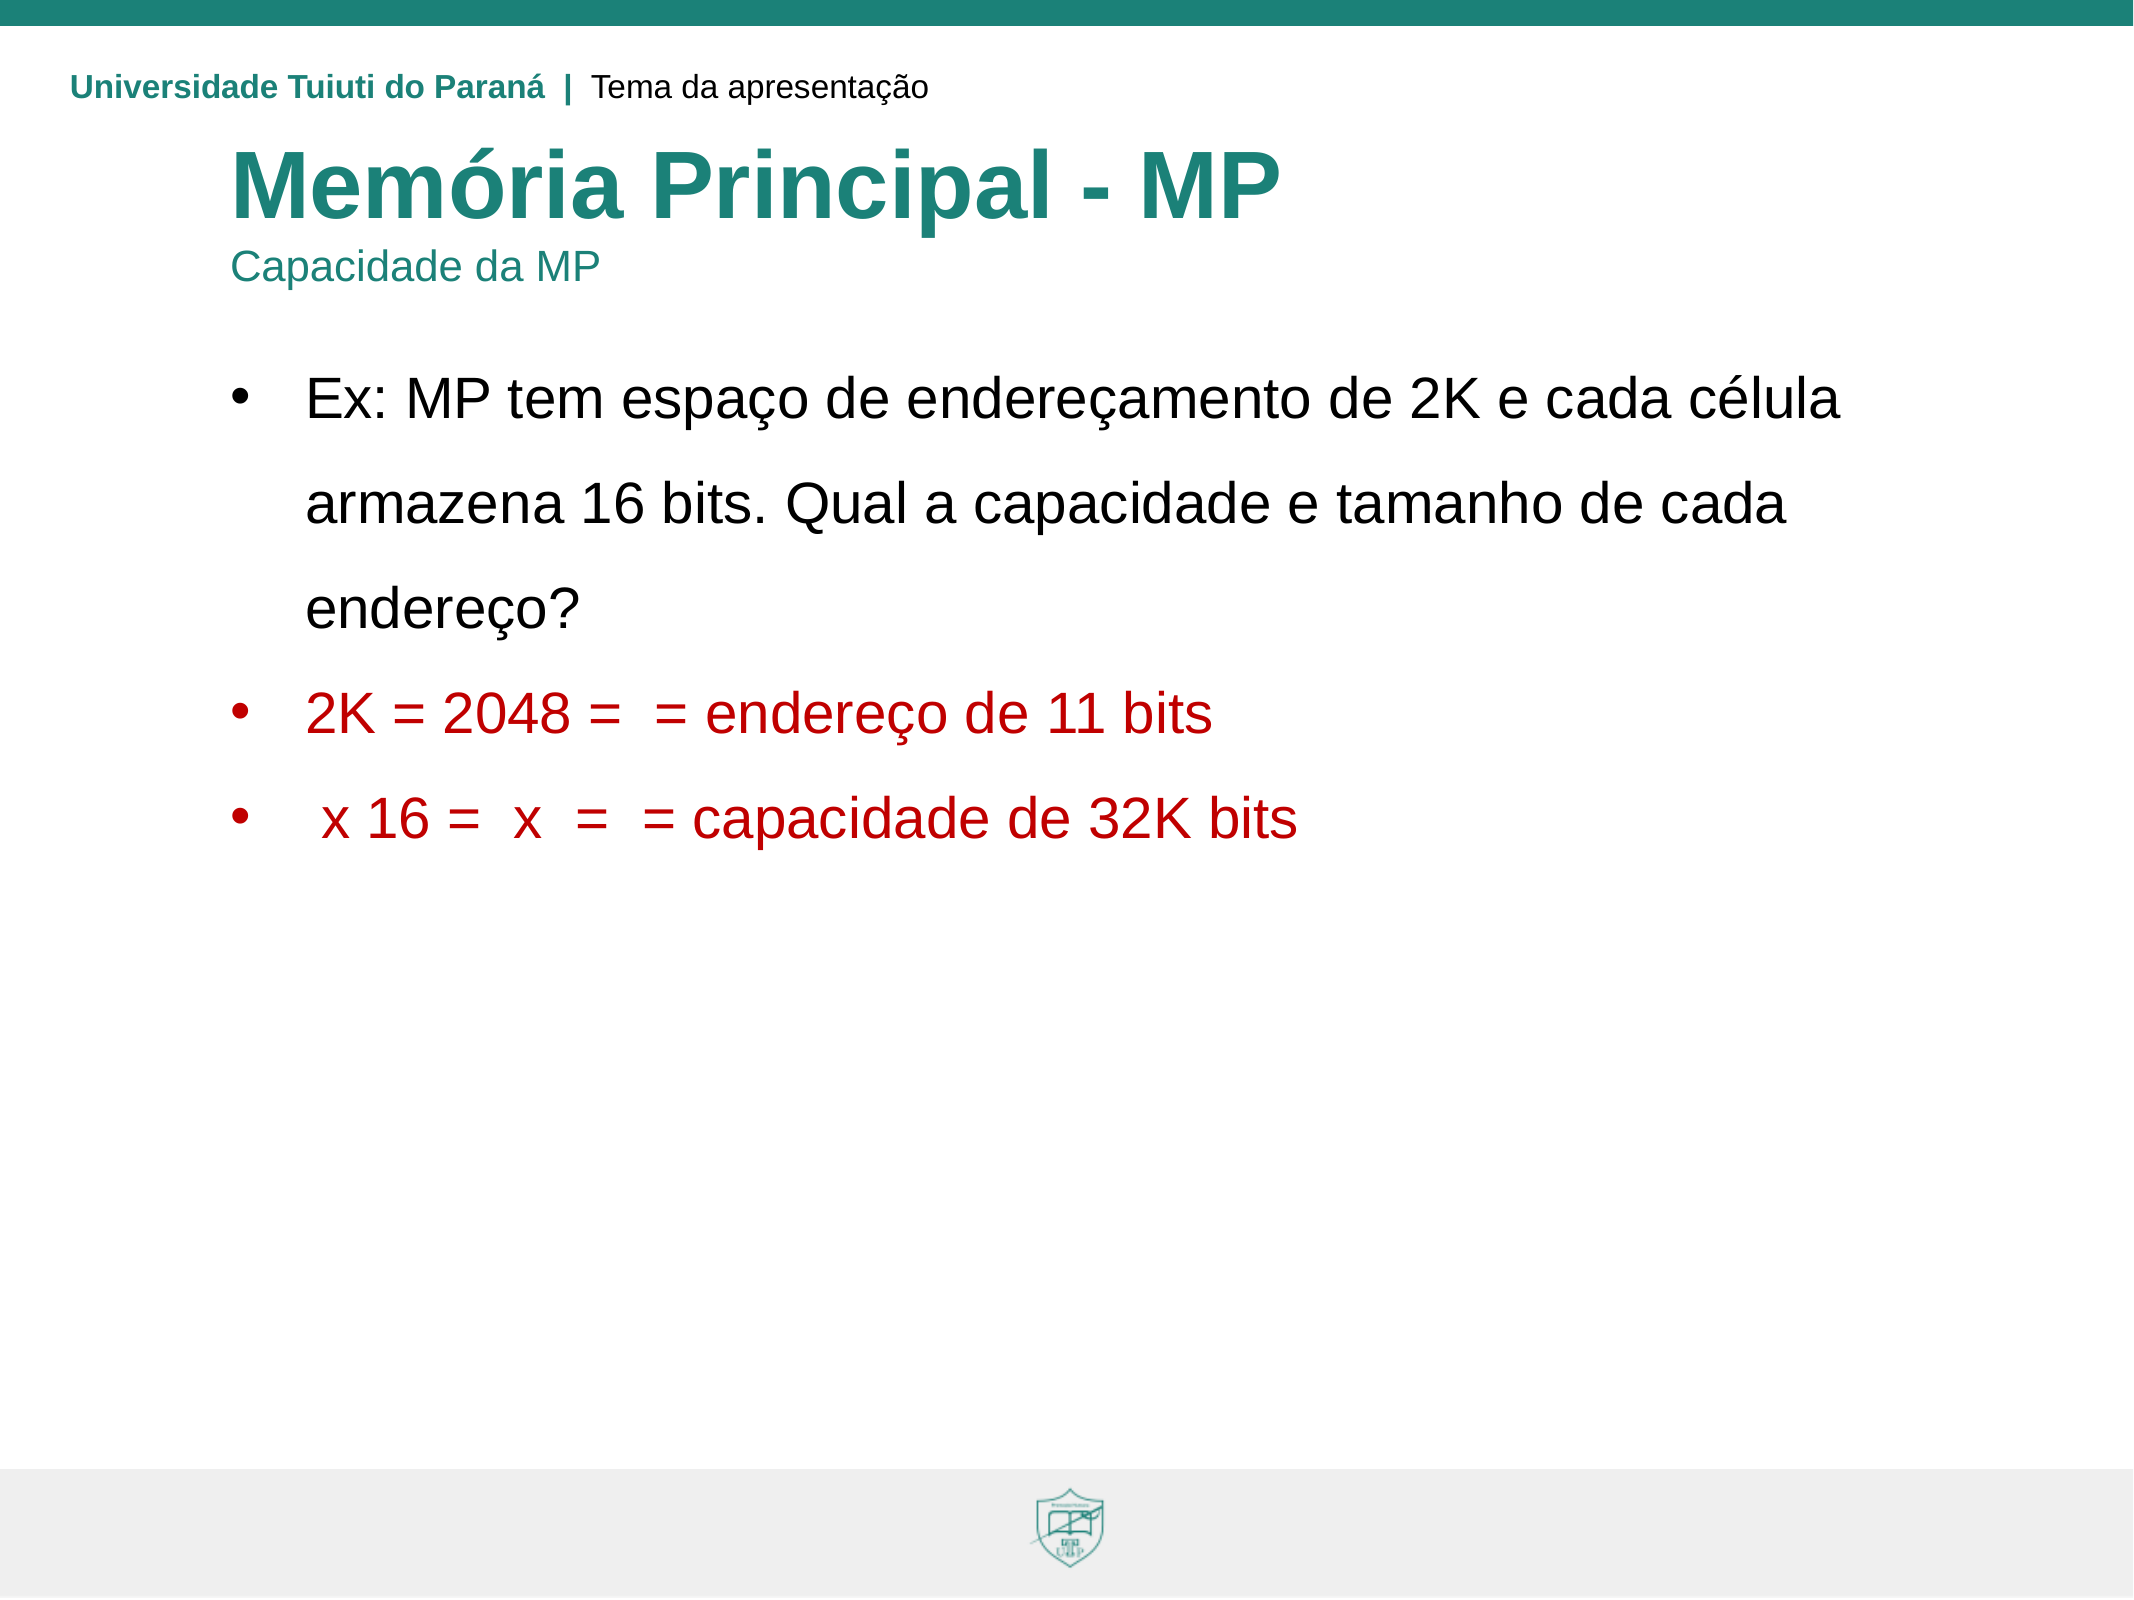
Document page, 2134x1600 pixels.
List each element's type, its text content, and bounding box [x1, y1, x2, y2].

picture [0, 0, 2134, 26]
text_box Universidade Tuiuti do Paraná | Tema da apresentação [63, 59, 936, 112]
picture [0, 1469, 2134, 1598]
